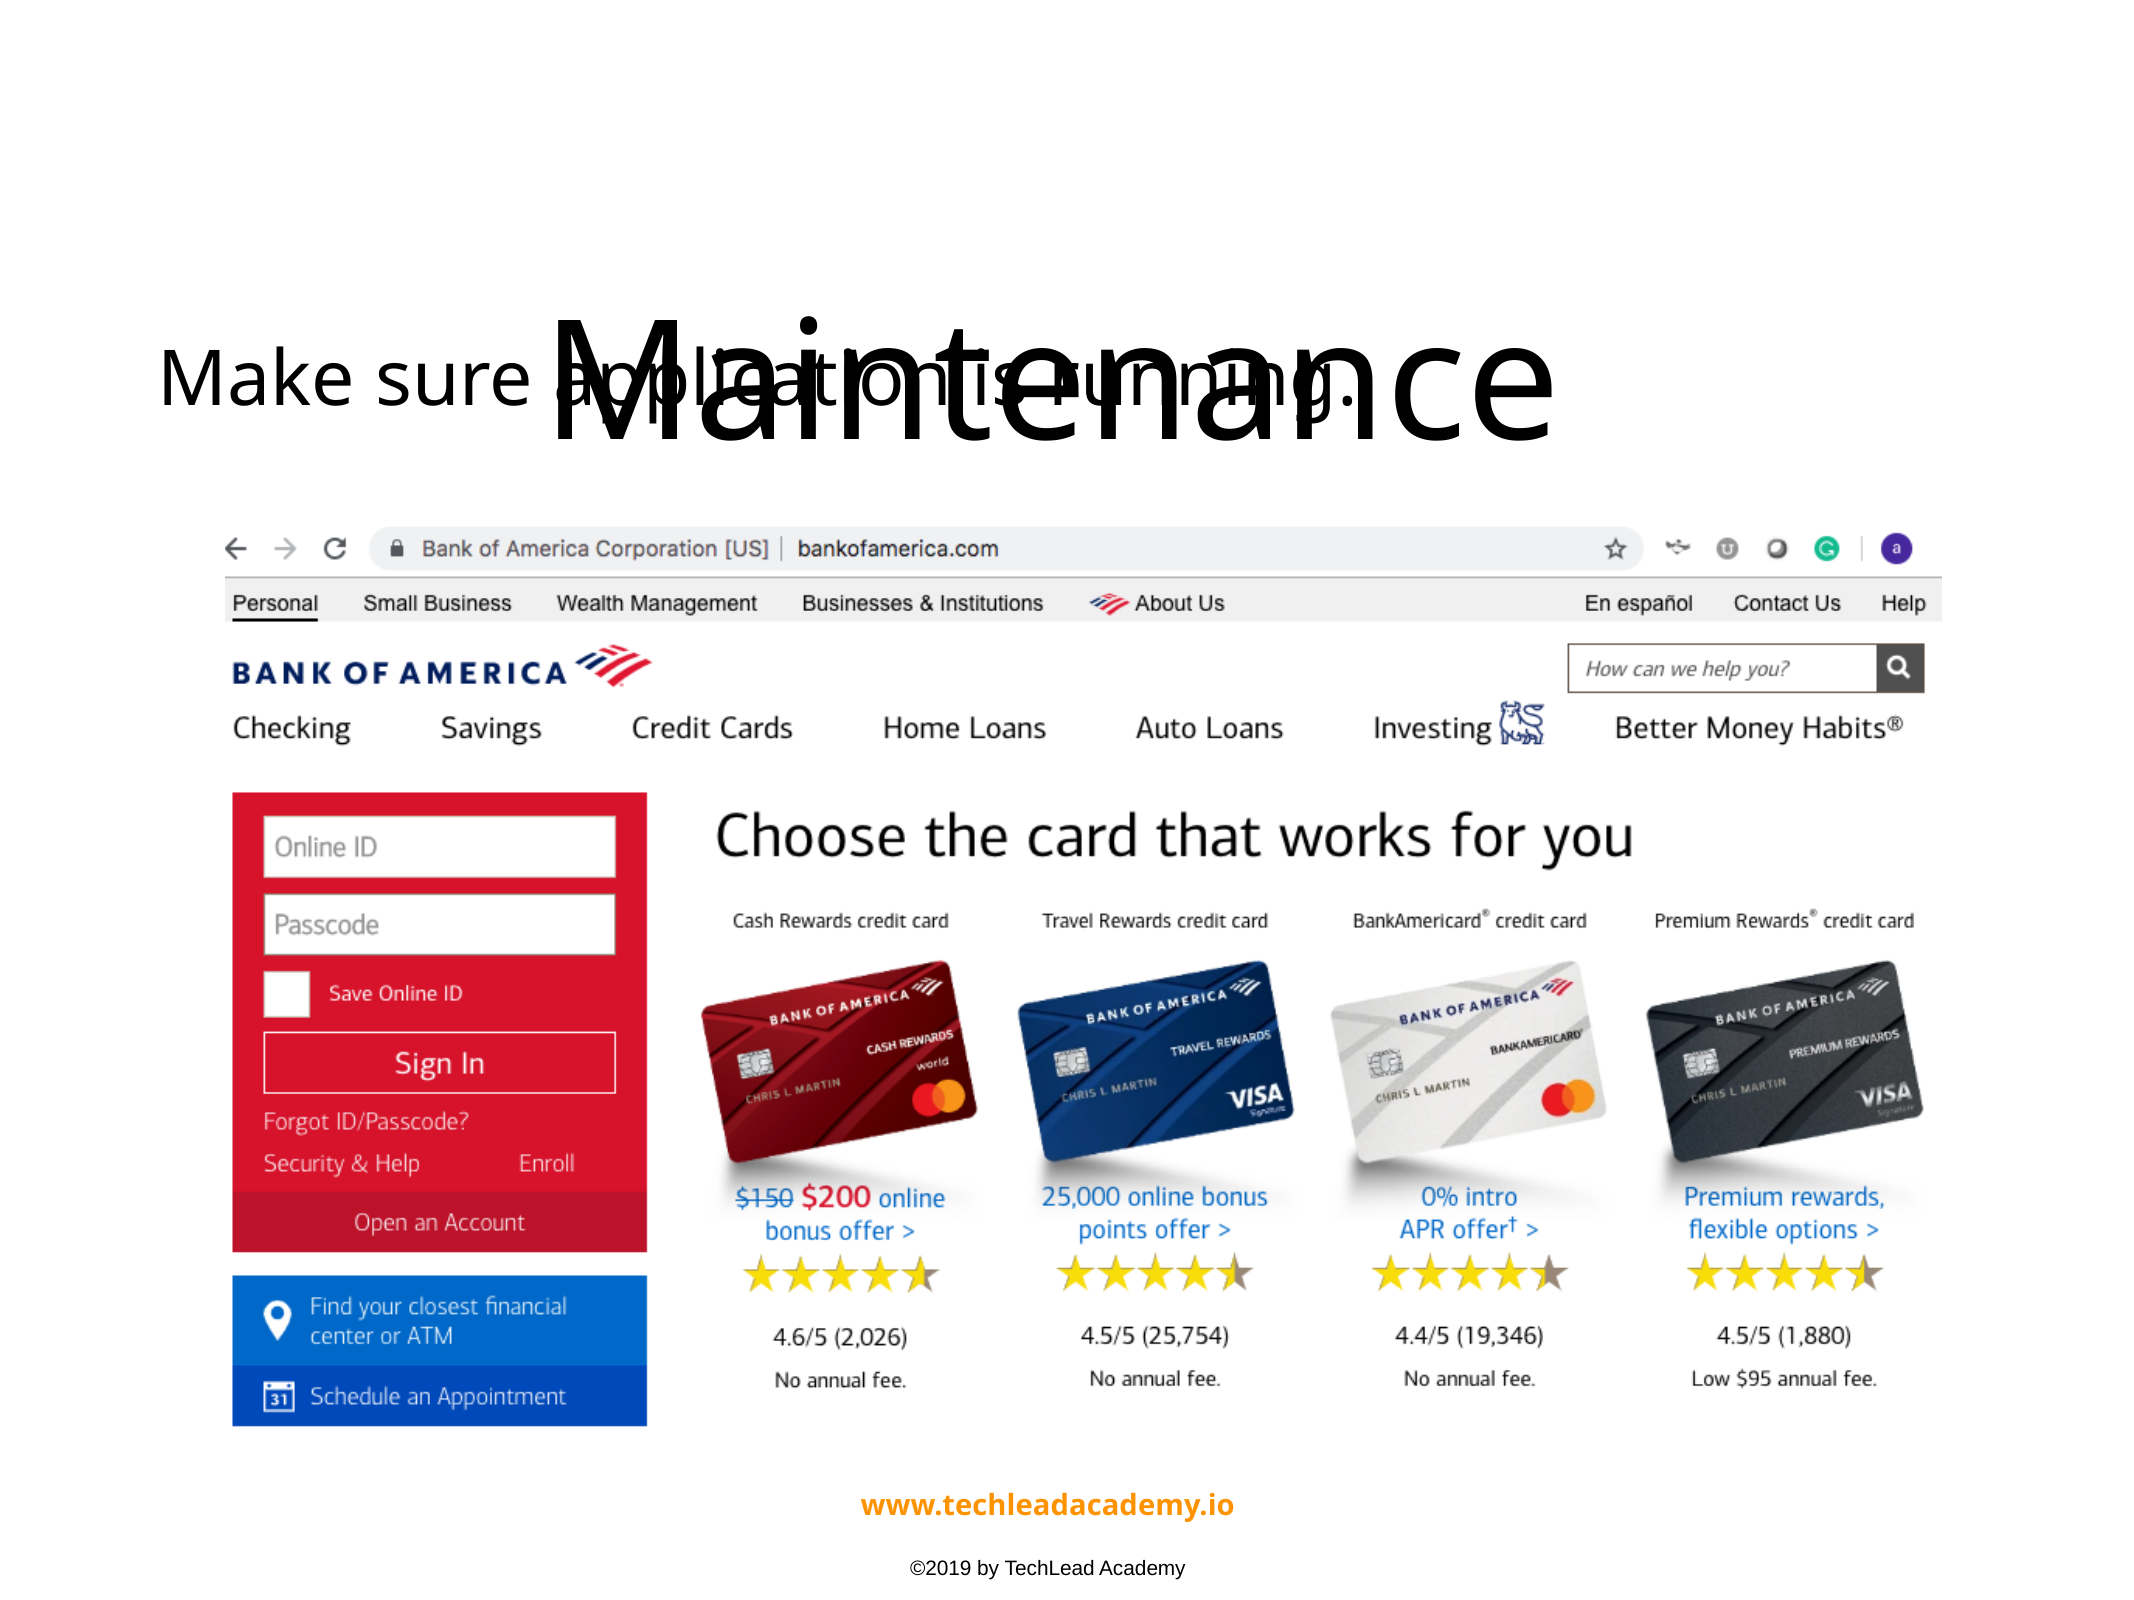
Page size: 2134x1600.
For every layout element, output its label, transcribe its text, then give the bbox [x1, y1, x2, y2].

subtitle Make sure application is running. [0, 319, 1618, 506]
text_box www.techleadacademy.io ©2019 by TechLead Academy [852, 1478, 1244, 1589]
picture [224, 524, 1942, 1429]
title Maintenance [193, 0, 1911, 482]
